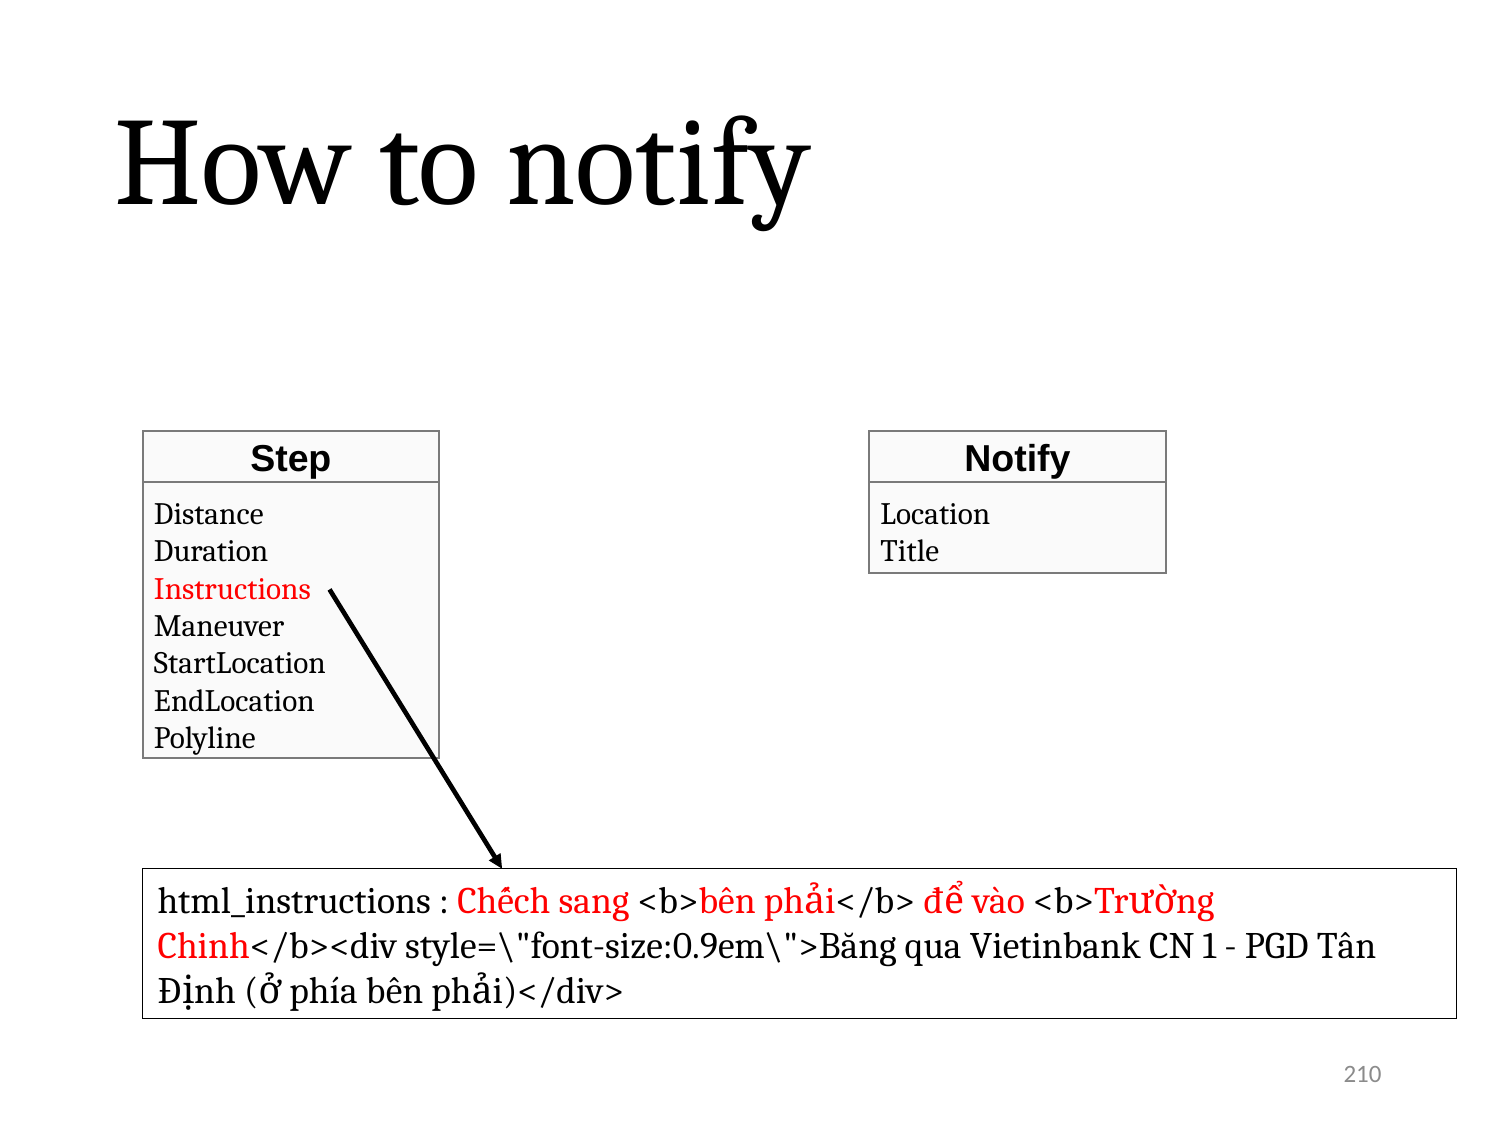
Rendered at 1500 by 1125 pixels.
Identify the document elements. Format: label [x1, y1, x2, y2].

text_box [869, 430, 1166, 573]
slide_number [1059, 1042, 1397, 1103]
text_box [142, 430, 1457, 1019]
text_box [99, 70, 1450, 258]
